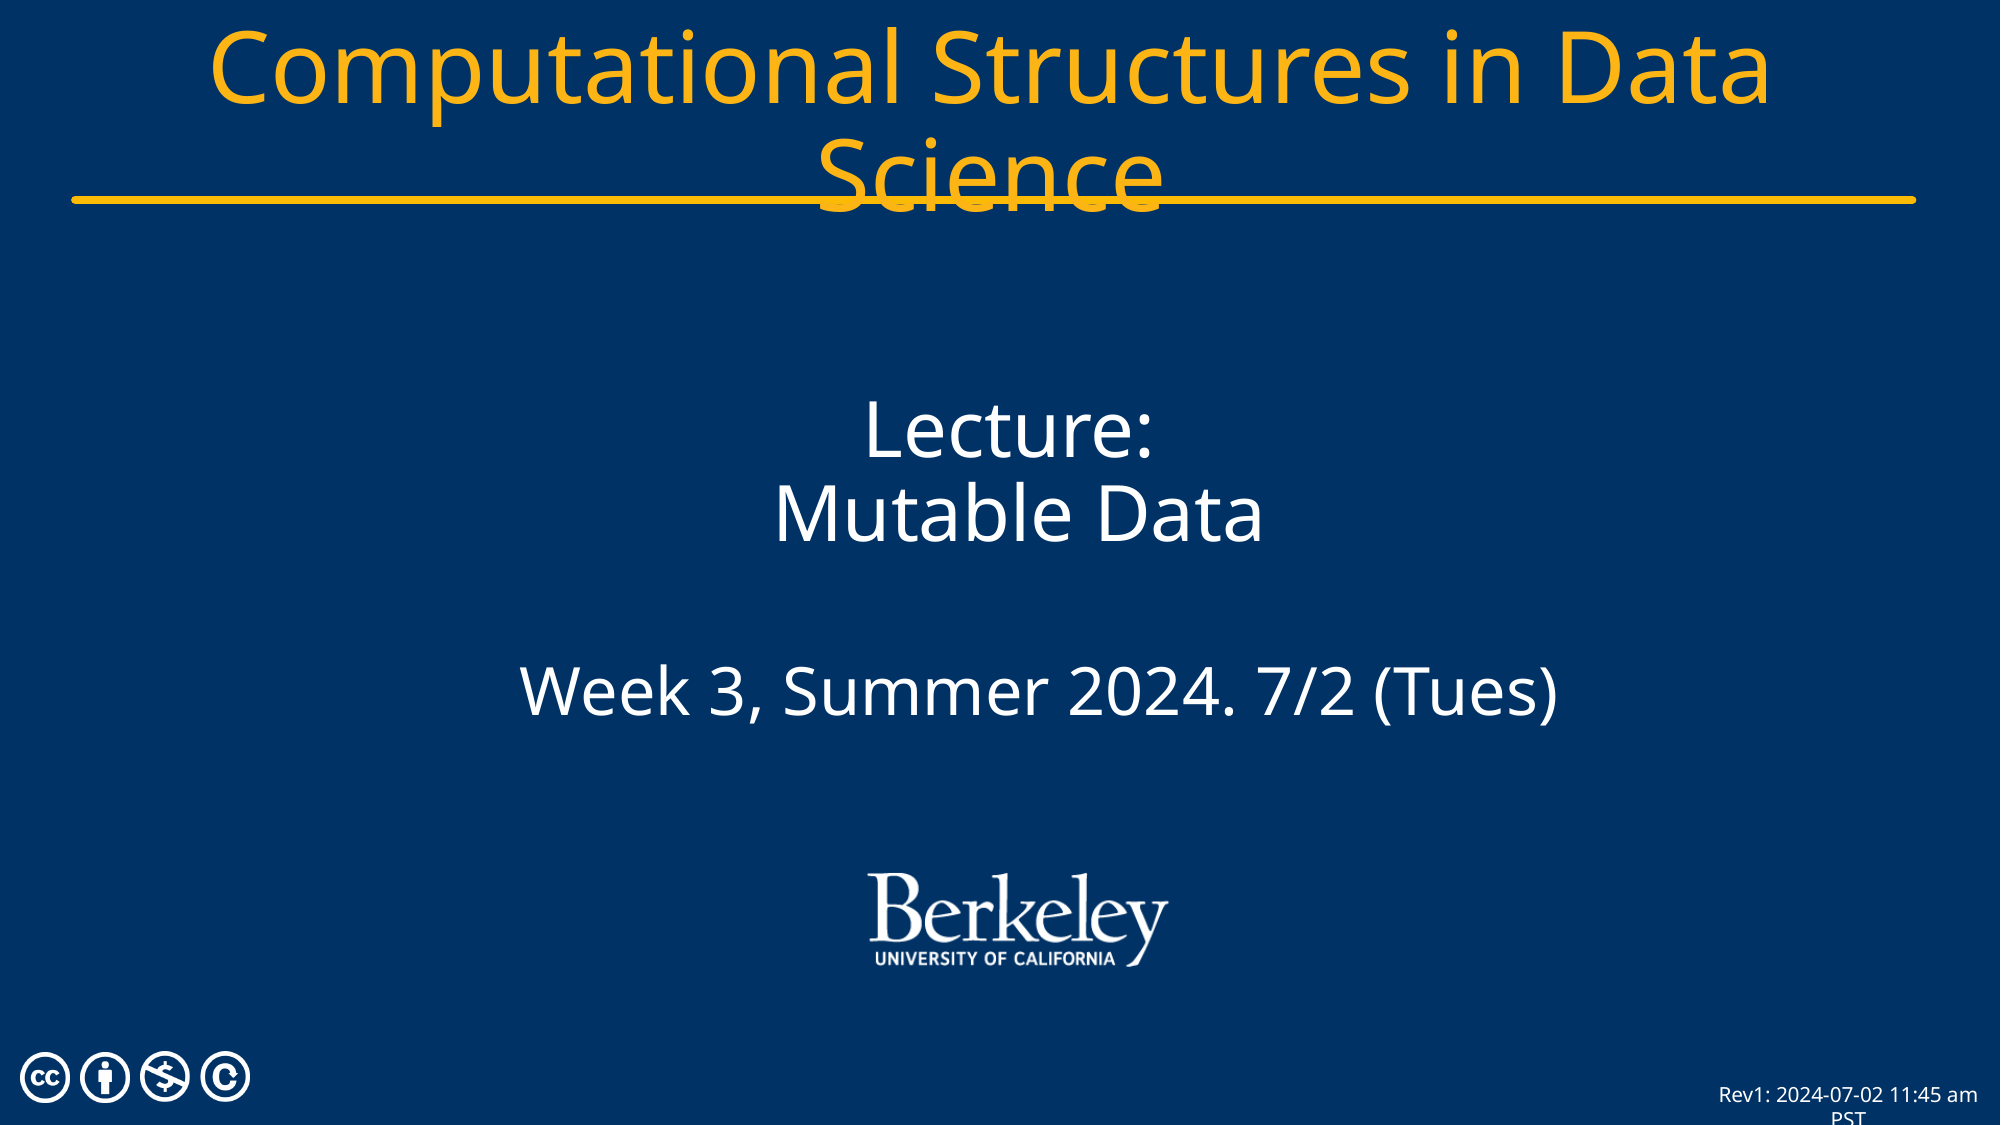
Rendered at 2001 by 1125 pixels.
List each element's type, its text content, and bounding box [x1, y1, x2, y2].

title Lecture: Mutable Data [323, 351, 1715, 596]
picture [20, 1052, 70, 1103]
picture [80, 1052, 130, 1103]
text_box Rev1: 2024-07-02 11:45 am PST [1696, 1073, 2000, 1118]
subtitle Week 3, Summer 2024. 7/2 (Tues) [420, 641, 1659, 804]
picture [854, 854, 1184, 987]
picture [140, 1051, 190, 1102]
